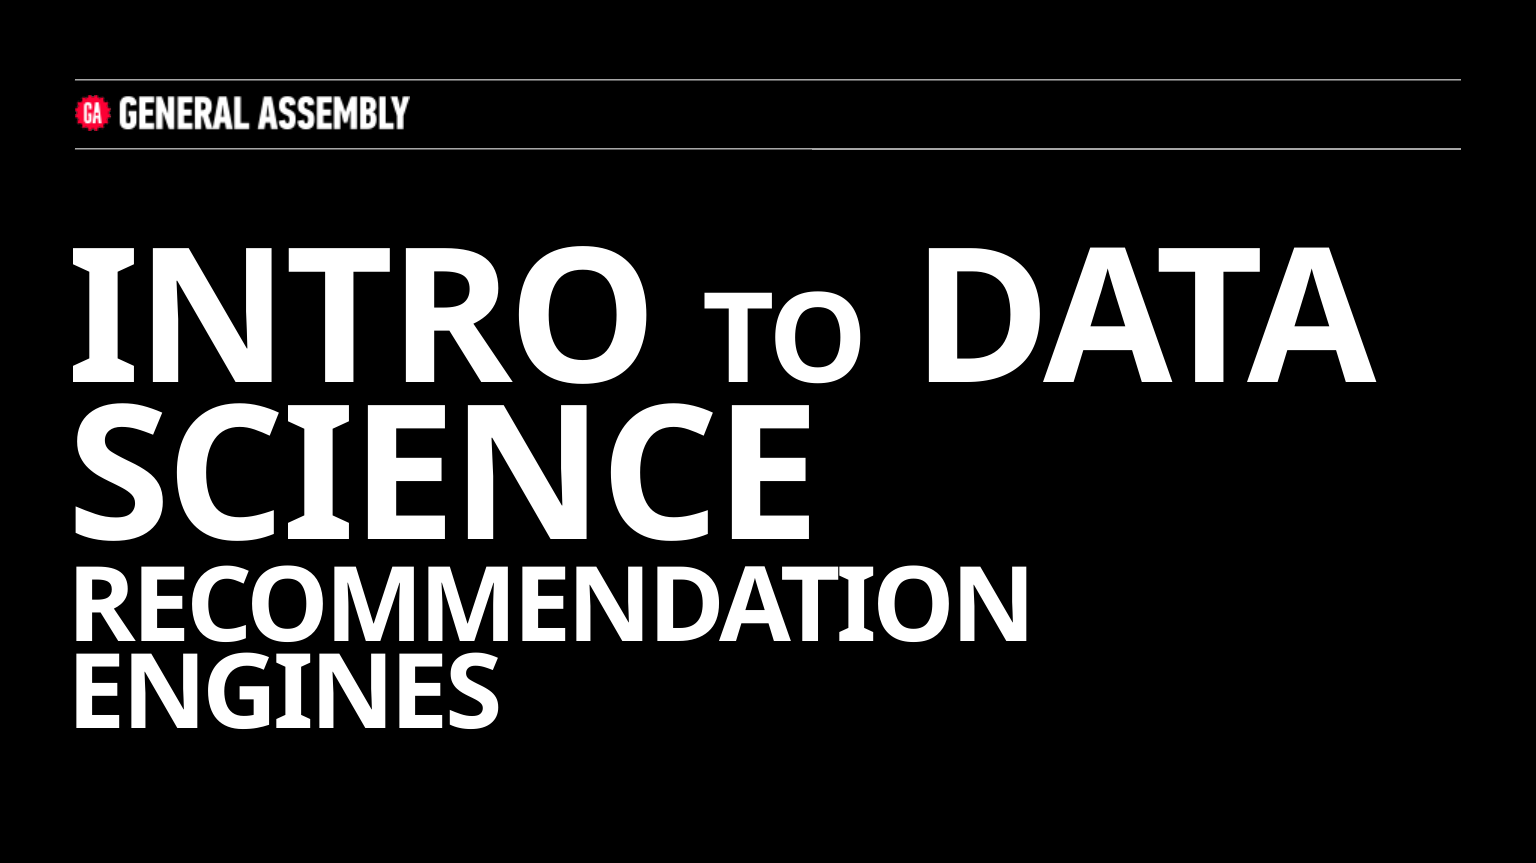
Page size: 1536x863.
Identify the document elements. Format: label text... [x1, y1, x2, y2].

title INTRO to DATA SCIENCE recommendation Engines [67, 256, 1458, 507]
picture [75, 95, 410, 131]
